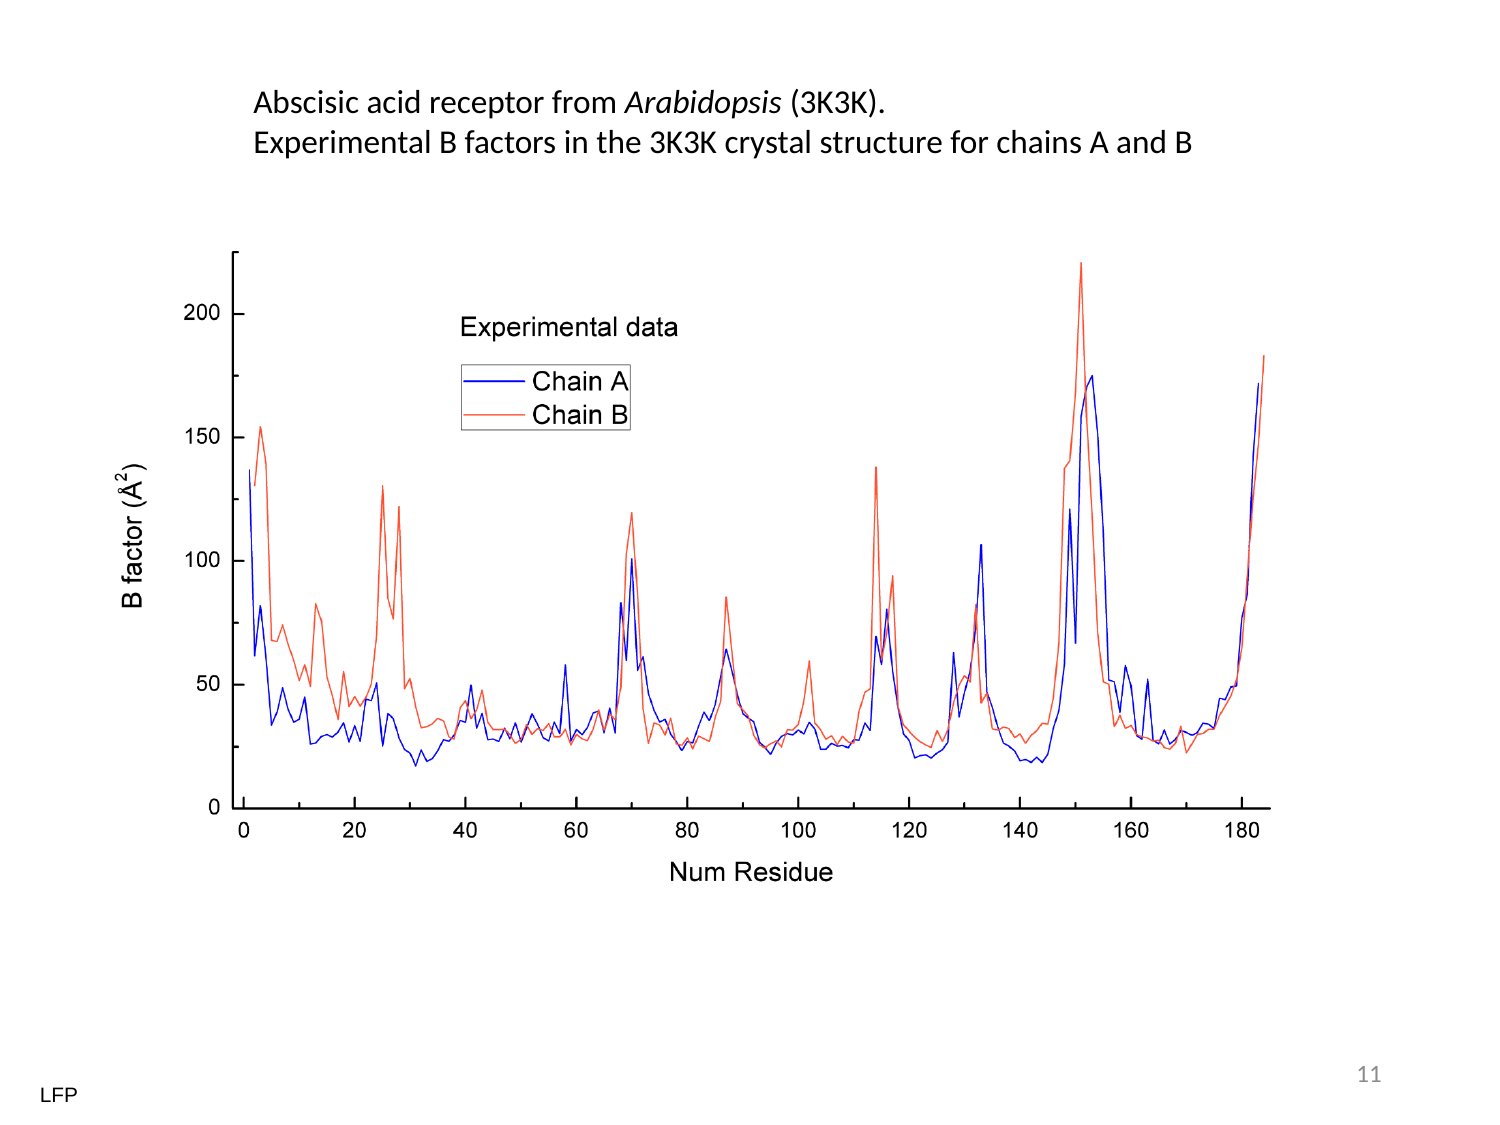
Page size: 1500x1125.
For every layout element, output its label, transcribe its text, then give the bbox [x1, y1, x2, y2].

picture [97, 228, 1310, 900]
slide_number 11 [1059, 1042, 1397, 1103]
text_box LFP [25, 1074, 93, 1114]
text_box Abscisic acid receptor from Arabidopsis (3K3K). Experimental B factors in the 3K3K crystal structure for chains A and B [238, 72, 1250, 168]
